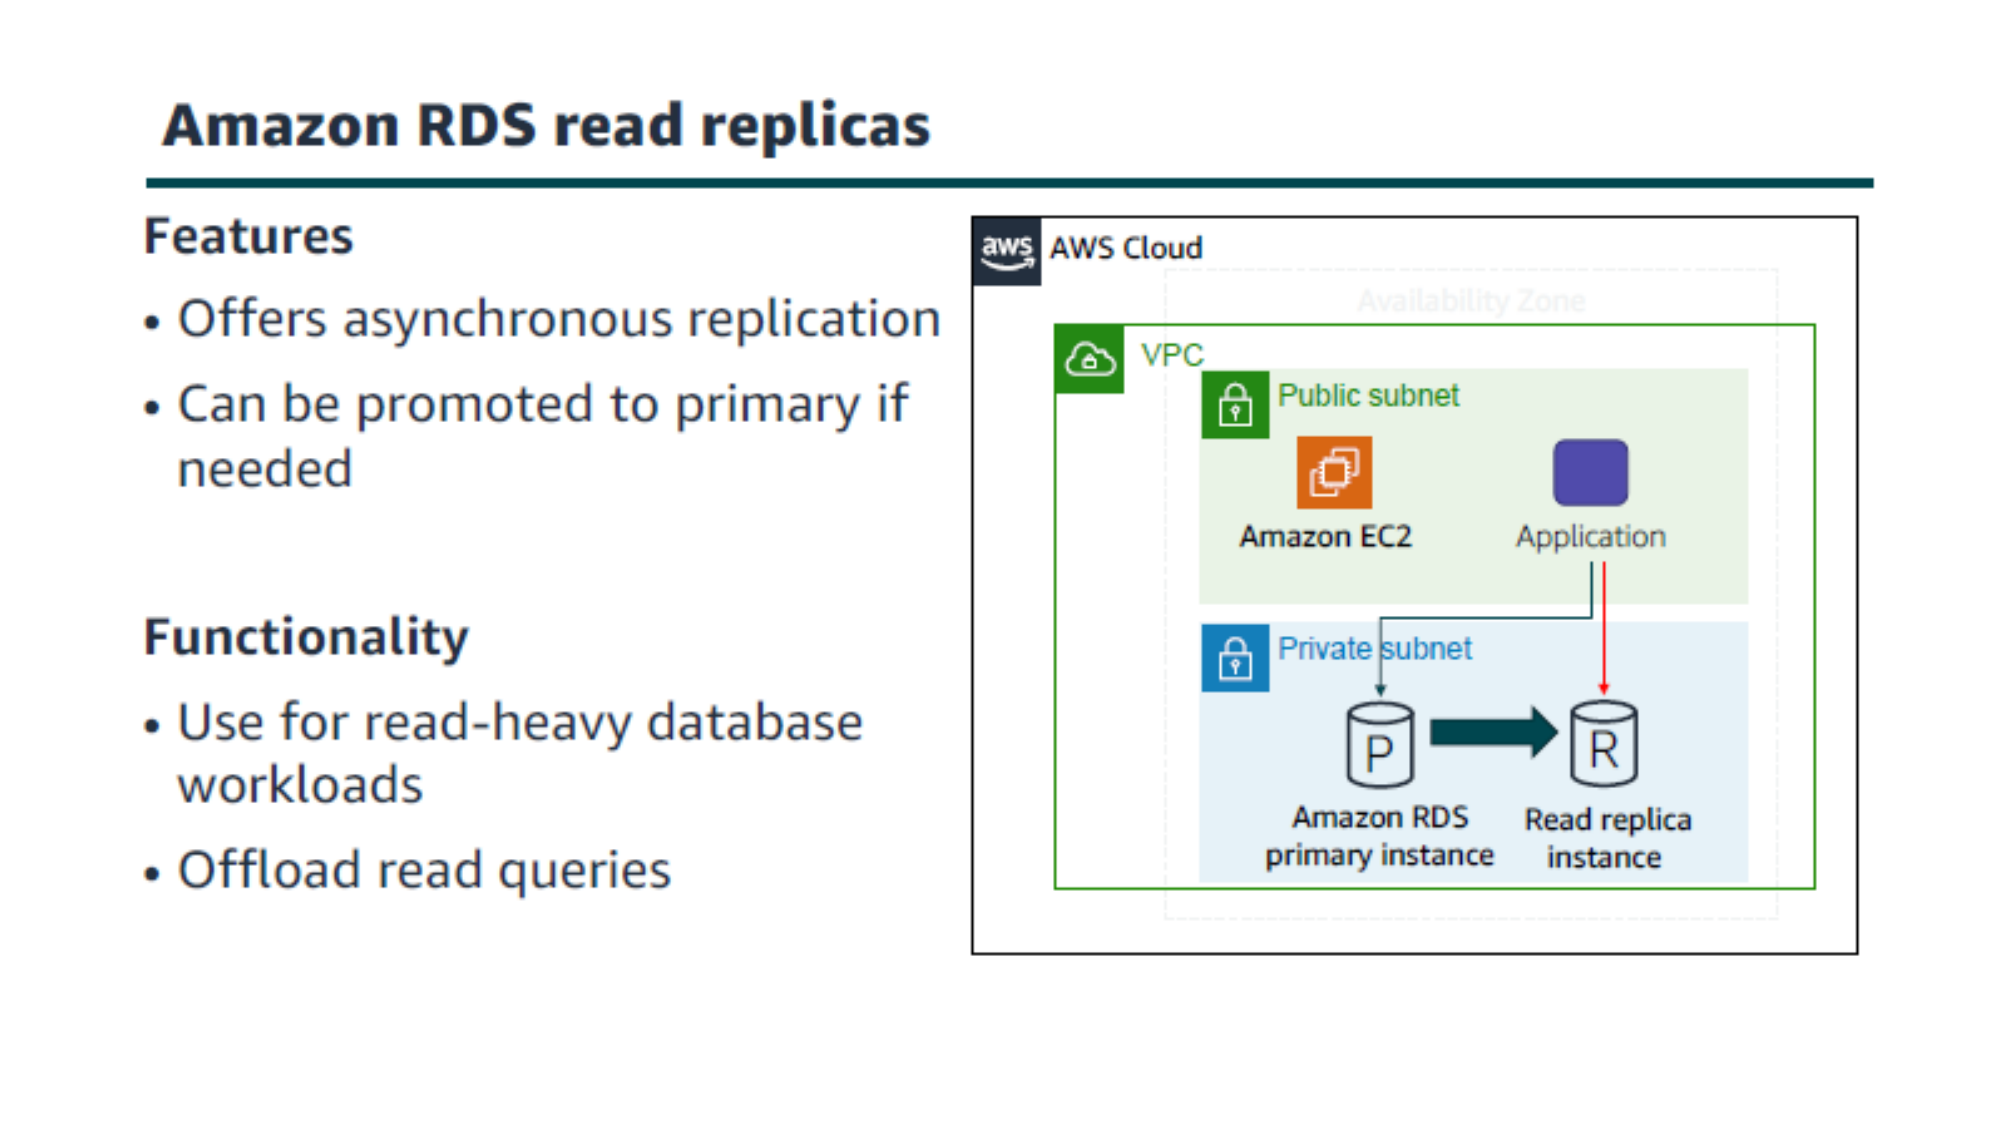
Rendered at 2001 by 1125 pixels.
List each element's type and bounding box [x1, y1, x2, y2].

picture [127, 71, 1877, 976]
